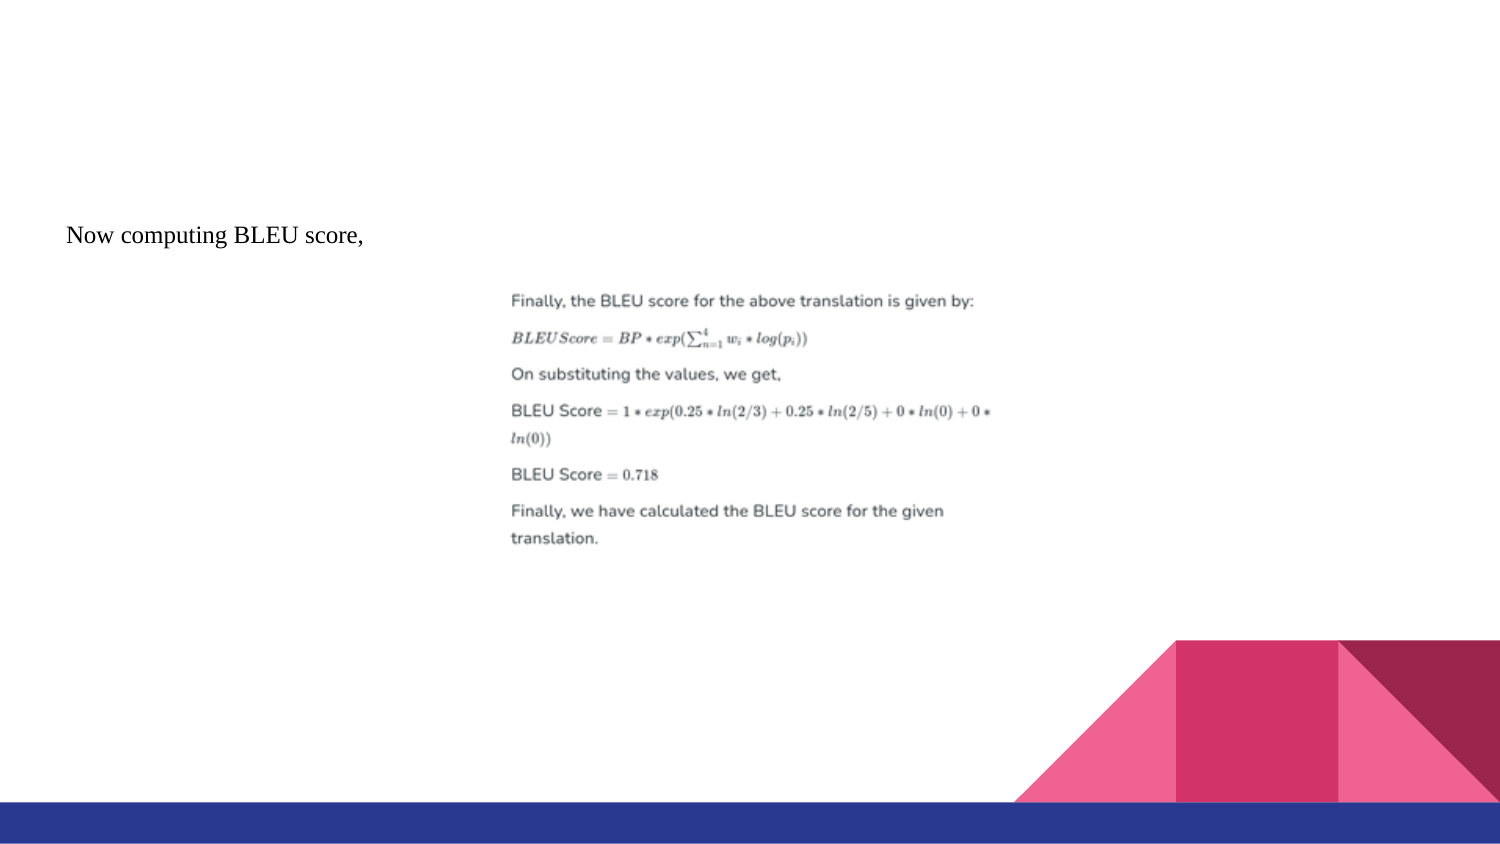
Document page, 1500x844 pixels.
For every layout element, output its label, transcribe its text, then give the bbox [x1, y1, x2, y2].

picture [500, 283, 1000, 561]
list Now computing BLEU score, [51, 201, 1449, 750]
